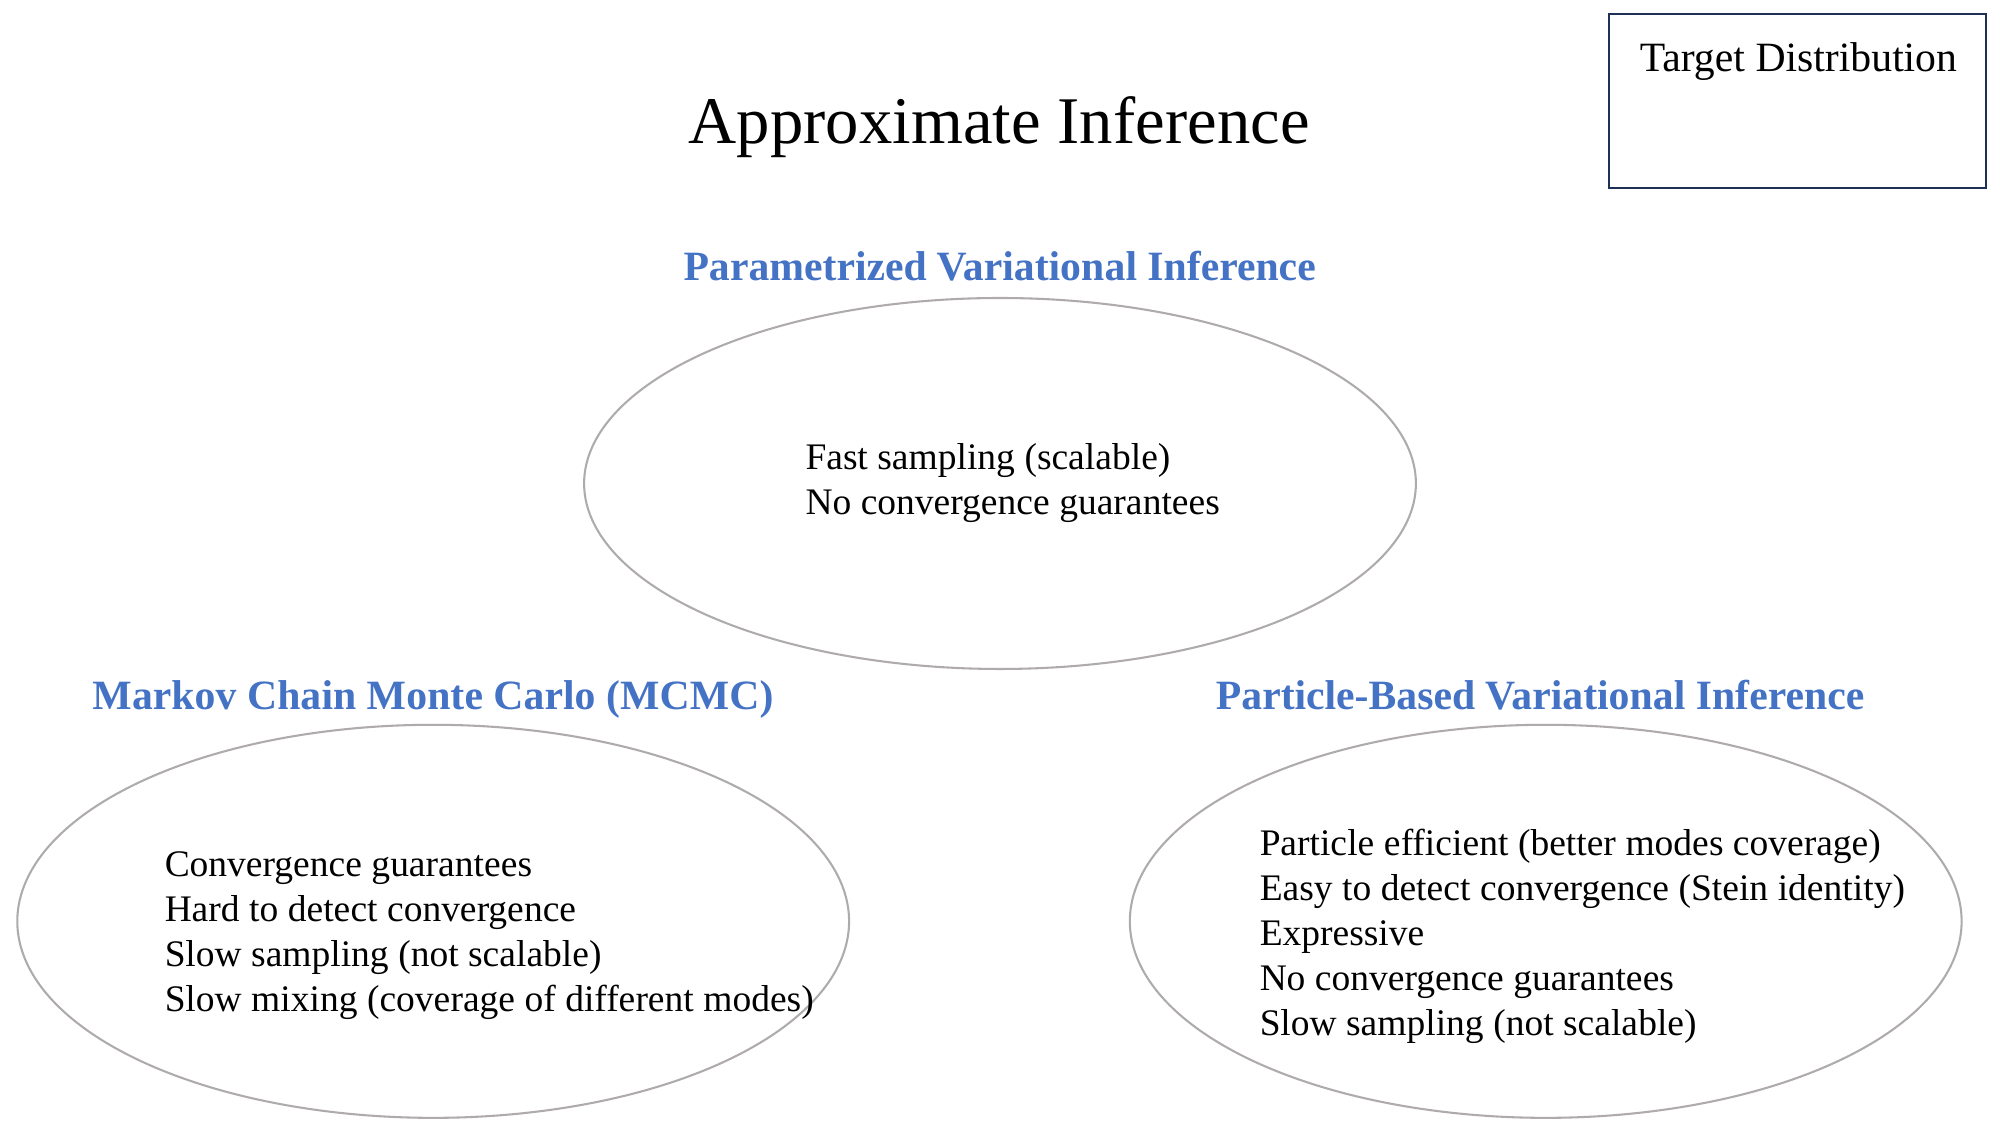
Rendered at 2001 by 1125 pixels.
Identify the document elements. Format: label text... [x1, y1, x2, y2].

text_box Particle-Based Variational Inference [1201, 660, 1891, 726]
text_box [1128, 723, 1891, 1036]
text_box Parametrized Variational Inference [668, 231, 1332, 297]
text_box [584, 297, 1416, 669]
text_box ✅ Particle efficient (better modes coverage) ✅ Easy to detect convergence (Stein identity) ✅ Expressive ❌ No convergence guarantees ❌ Slow sampling (not scalable) [1206, 810, 1945, 1051]
text_box [1231, 1051, 1861, 1119]
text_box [1608, 13, 1987, 189]
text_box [17, 724, 850, 1118]
text_box Markov Chain Monte Carlo (MCMC) [77, 660, 789, 724]
text_box [1945, 864, 1963, 979]
text_box Approximate Inference [137, 13, 1863, 231]
